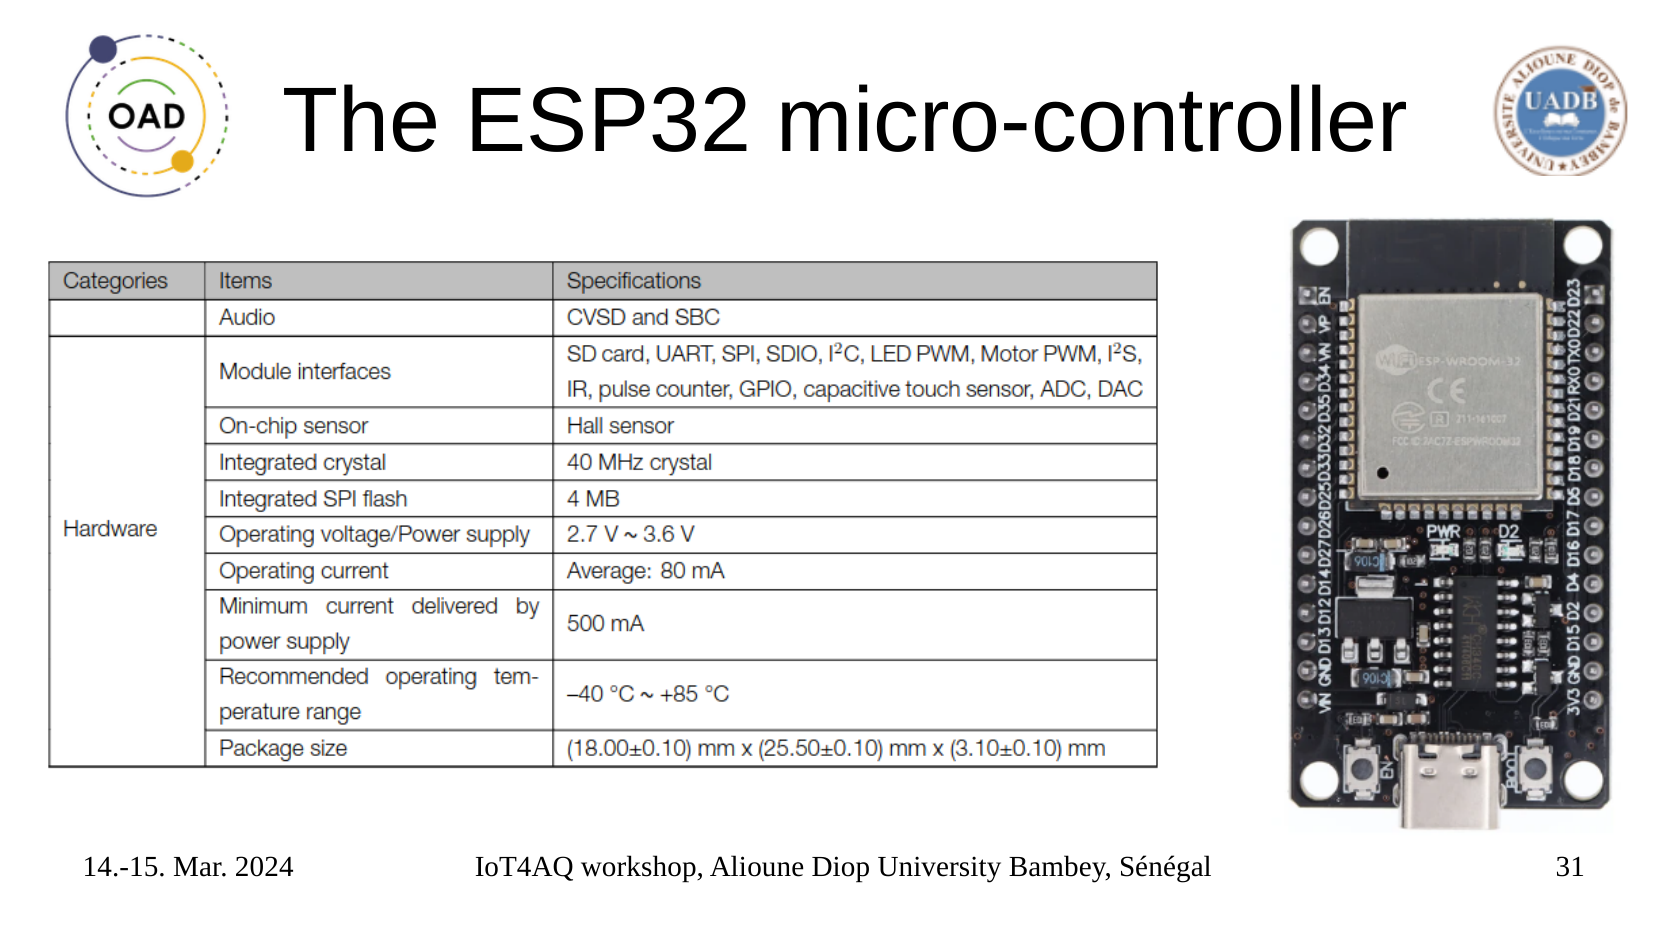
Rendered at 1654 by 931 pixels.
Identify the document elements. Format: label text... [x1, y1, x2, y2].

picture [25, 20, 263, 218]
picture [39, 237, 1189, 780]
footer IoT4AQ workshop, Alioune Diop University Bambey, Sénégal [375, 847, 1312, 912]
picture [1248, 37, 1641, 848]
title The ESP32 micro-controller [262, 37, 1430, 193]
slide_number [82, 847, 375, 912]
slide_number 31 [1312, 856, 1586, 912]
